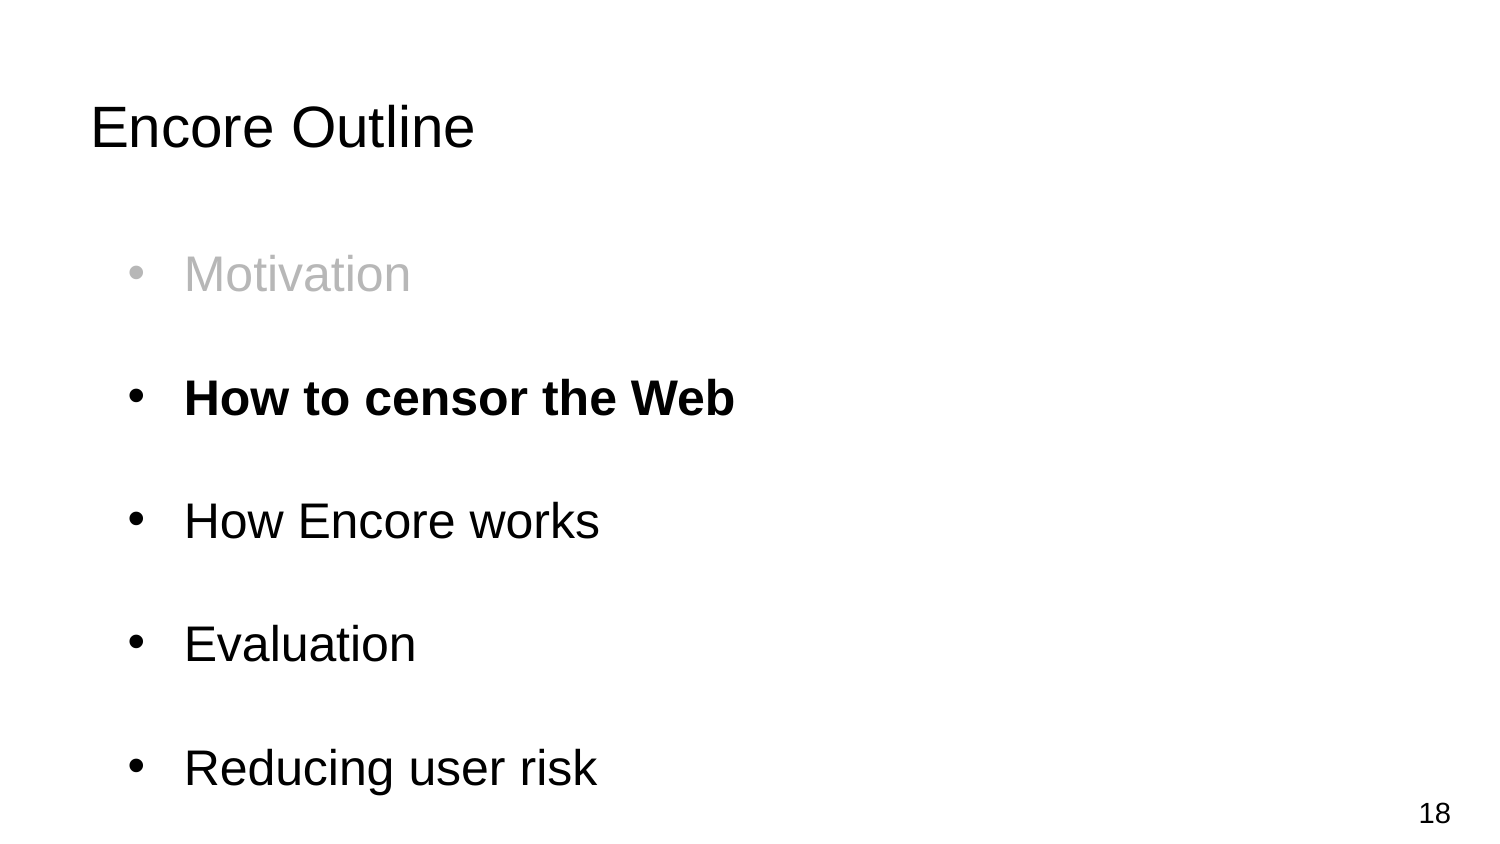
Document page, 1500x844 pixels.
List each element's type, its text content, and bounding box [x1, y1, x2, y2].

list Motivation How to censor the Web How Encore works Evaluation Reducing user risk [75, 196, 1425, 808]
slide_number 18 [1403, 779, 1494, 844]
title Encore Outline [75, 33, 1425, 175]
